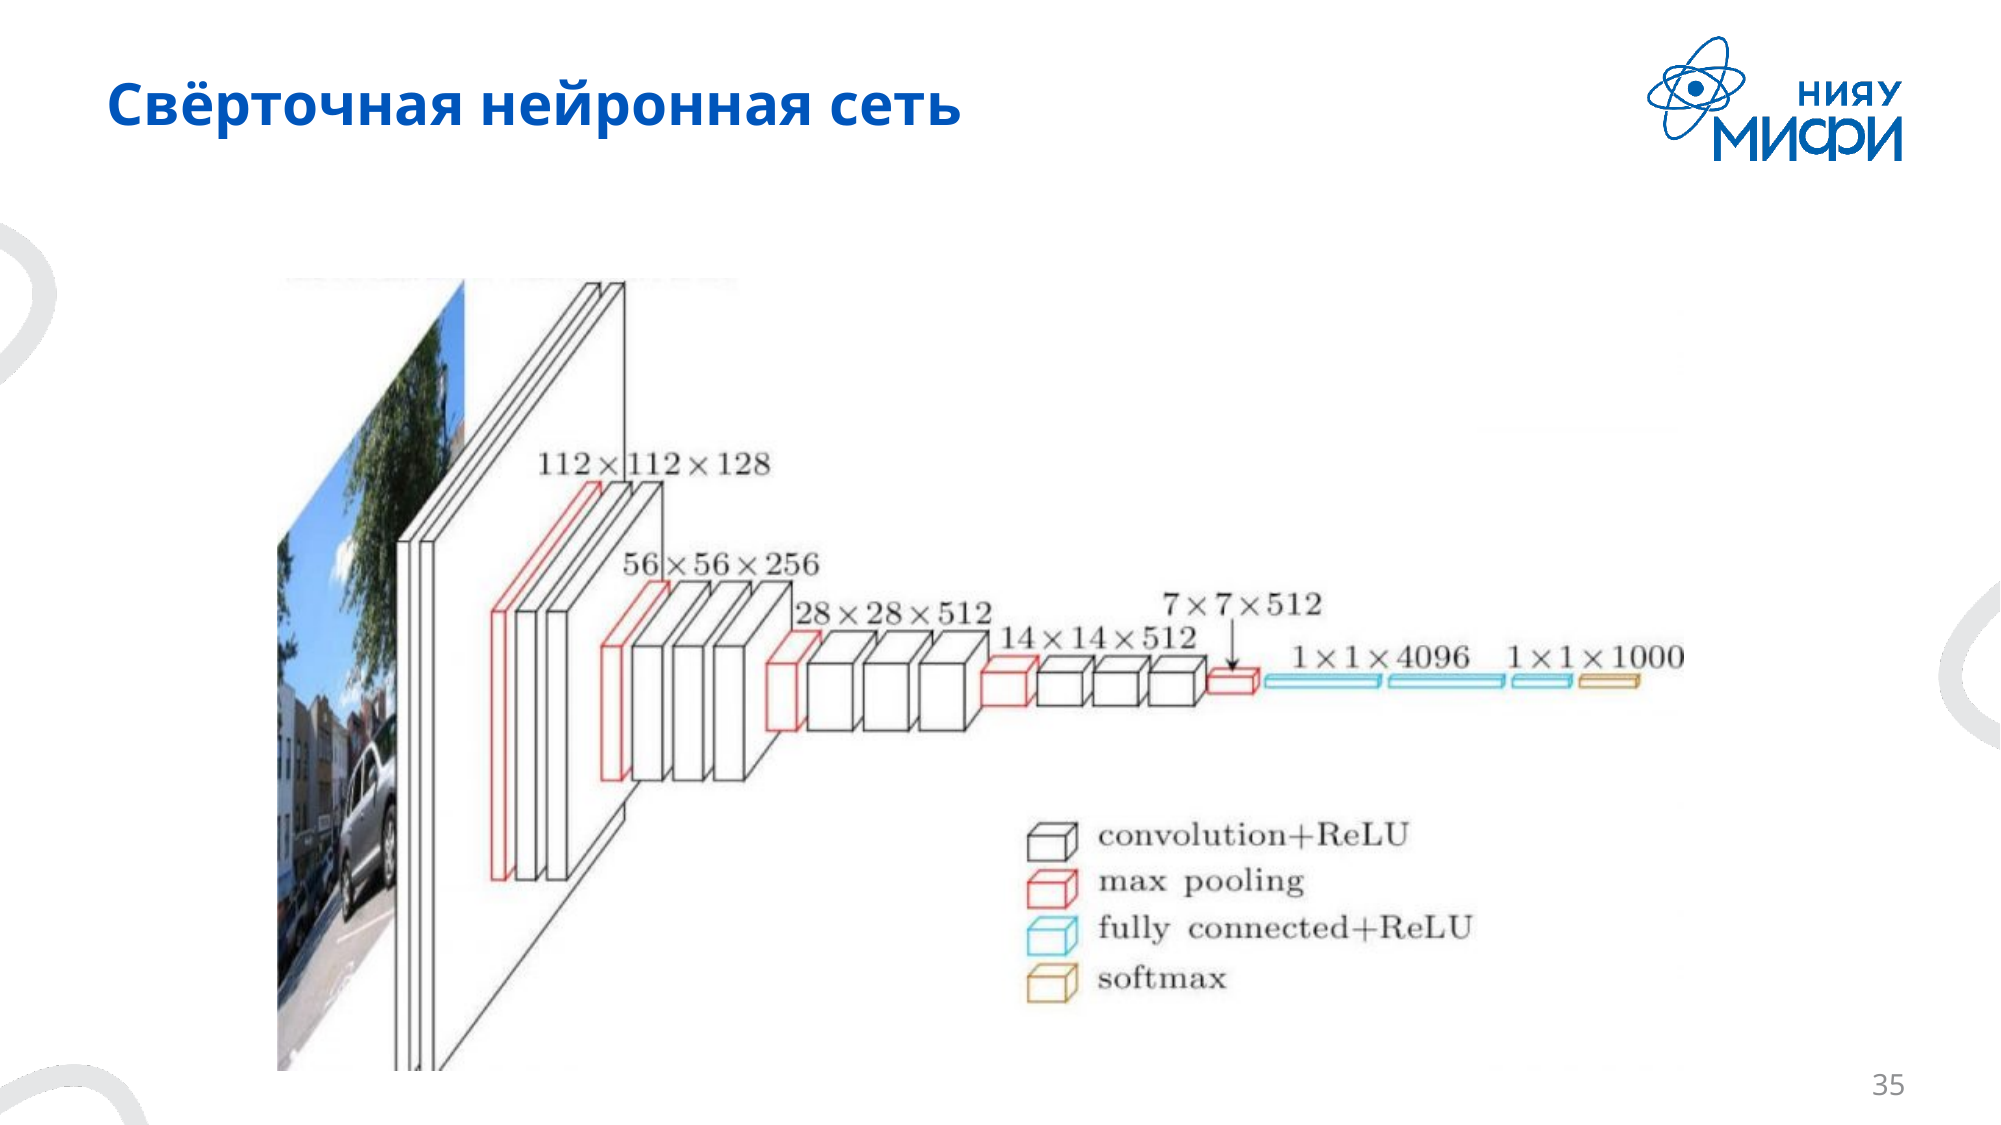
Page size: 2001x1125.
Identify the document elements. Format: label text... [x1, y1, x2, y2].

title Свёрточная нейронная сеть [91, 58, 1601, 145]
picture [1637, 27, 1910, 173]
picture [0, 208, 122, 456]
picture [1919, 554, 2001, 767]
picture [277, 278, 1684, 1071]
picture [0, 1032, 162, 1125]
